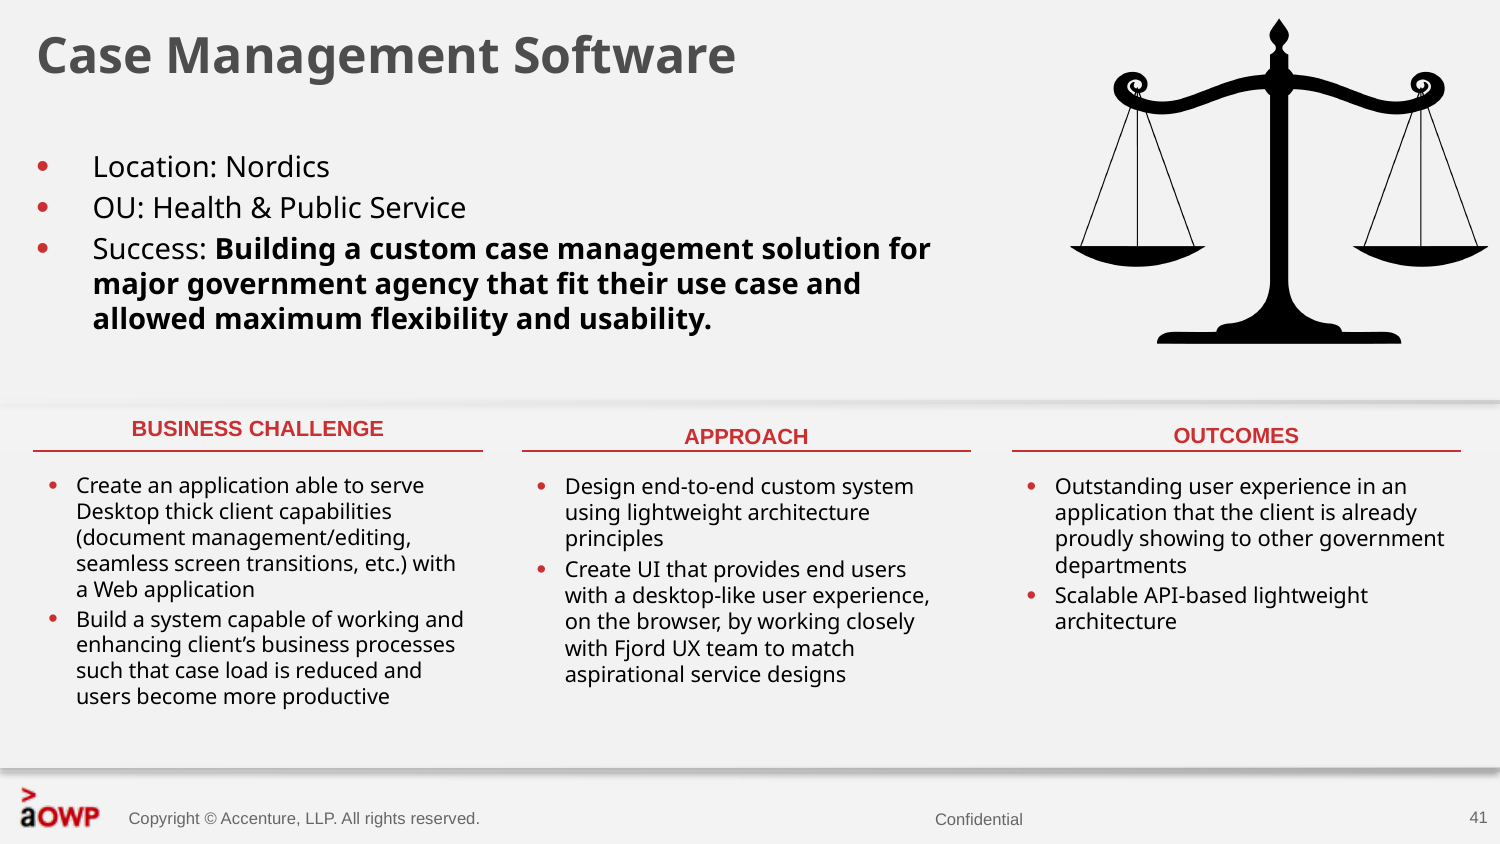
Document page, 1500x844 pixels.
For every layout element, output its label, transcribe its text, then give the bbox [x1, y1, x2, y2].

picture [1070, 15, 1489, 347]
list Location: Nordics OU: Health & Public Service Success: Building a custom case management solution for major government agency that fit their use case and allowed maximum flexibility and usability. [21, 141, 968, 371]
footer Confidential [555, 783, 1403, 829]
picture [0, 777, 114, 839]
list Create an application able to serve Desktop thick client capabilities (document management/editing, seamless screen transitions, etc.) with a Web application Build a system capable of working and enhancing client’s business processes such that case load is reduced and users become more productive [33, 465, 483, 742]
list Outstanding user experience in an application that the client is already proudly showing to other government departments Scalable API-based lightweight architecture [1011, 465, 1462, 742]
slide_number 41 [1429, 782, 1489, 828]
title Case Management Software [21, 15, 968, 139]
list Design end-to-end custom system using lightweight architecture principles Create UI that provides end users with a desktop-like user experience, on the browser, by working closely with Fjord UX team to match aspirational service designs [521, 465, 972, 742]
